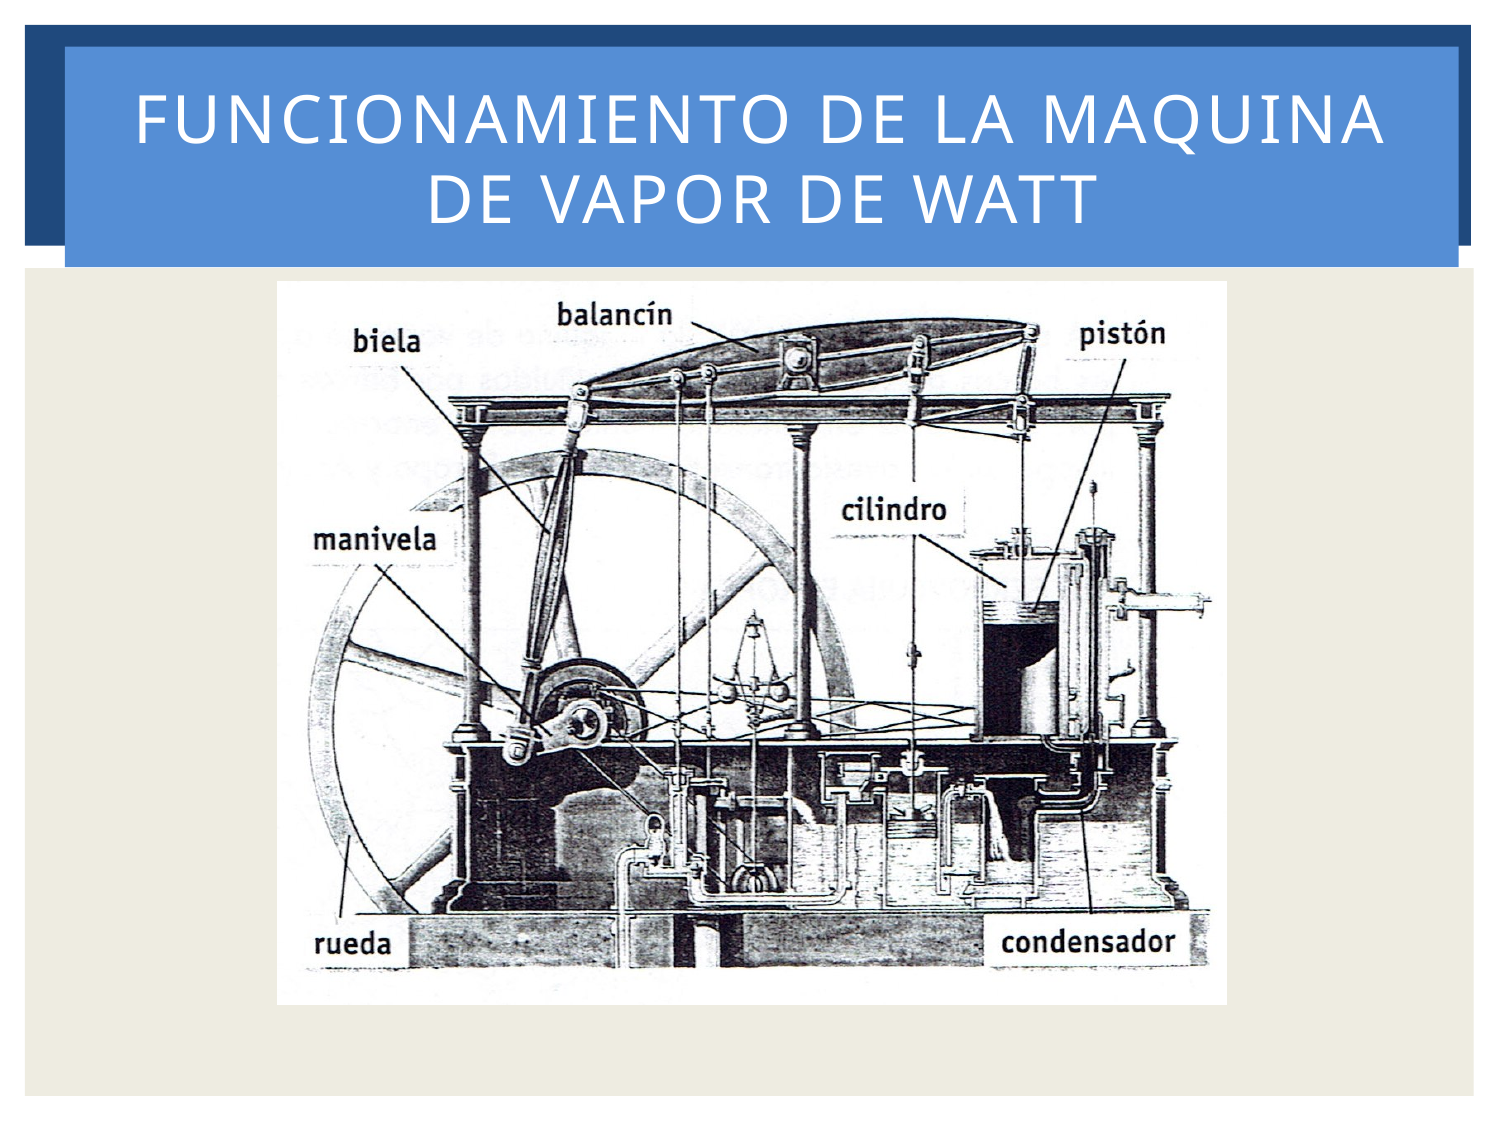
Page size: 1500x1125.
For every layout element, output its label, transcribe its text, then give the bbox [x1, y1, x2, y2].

title Funcionamiento de la Maquina de vapor de watt [64, 46, 1459, 268]
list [277, 281, 1227, 1006]
